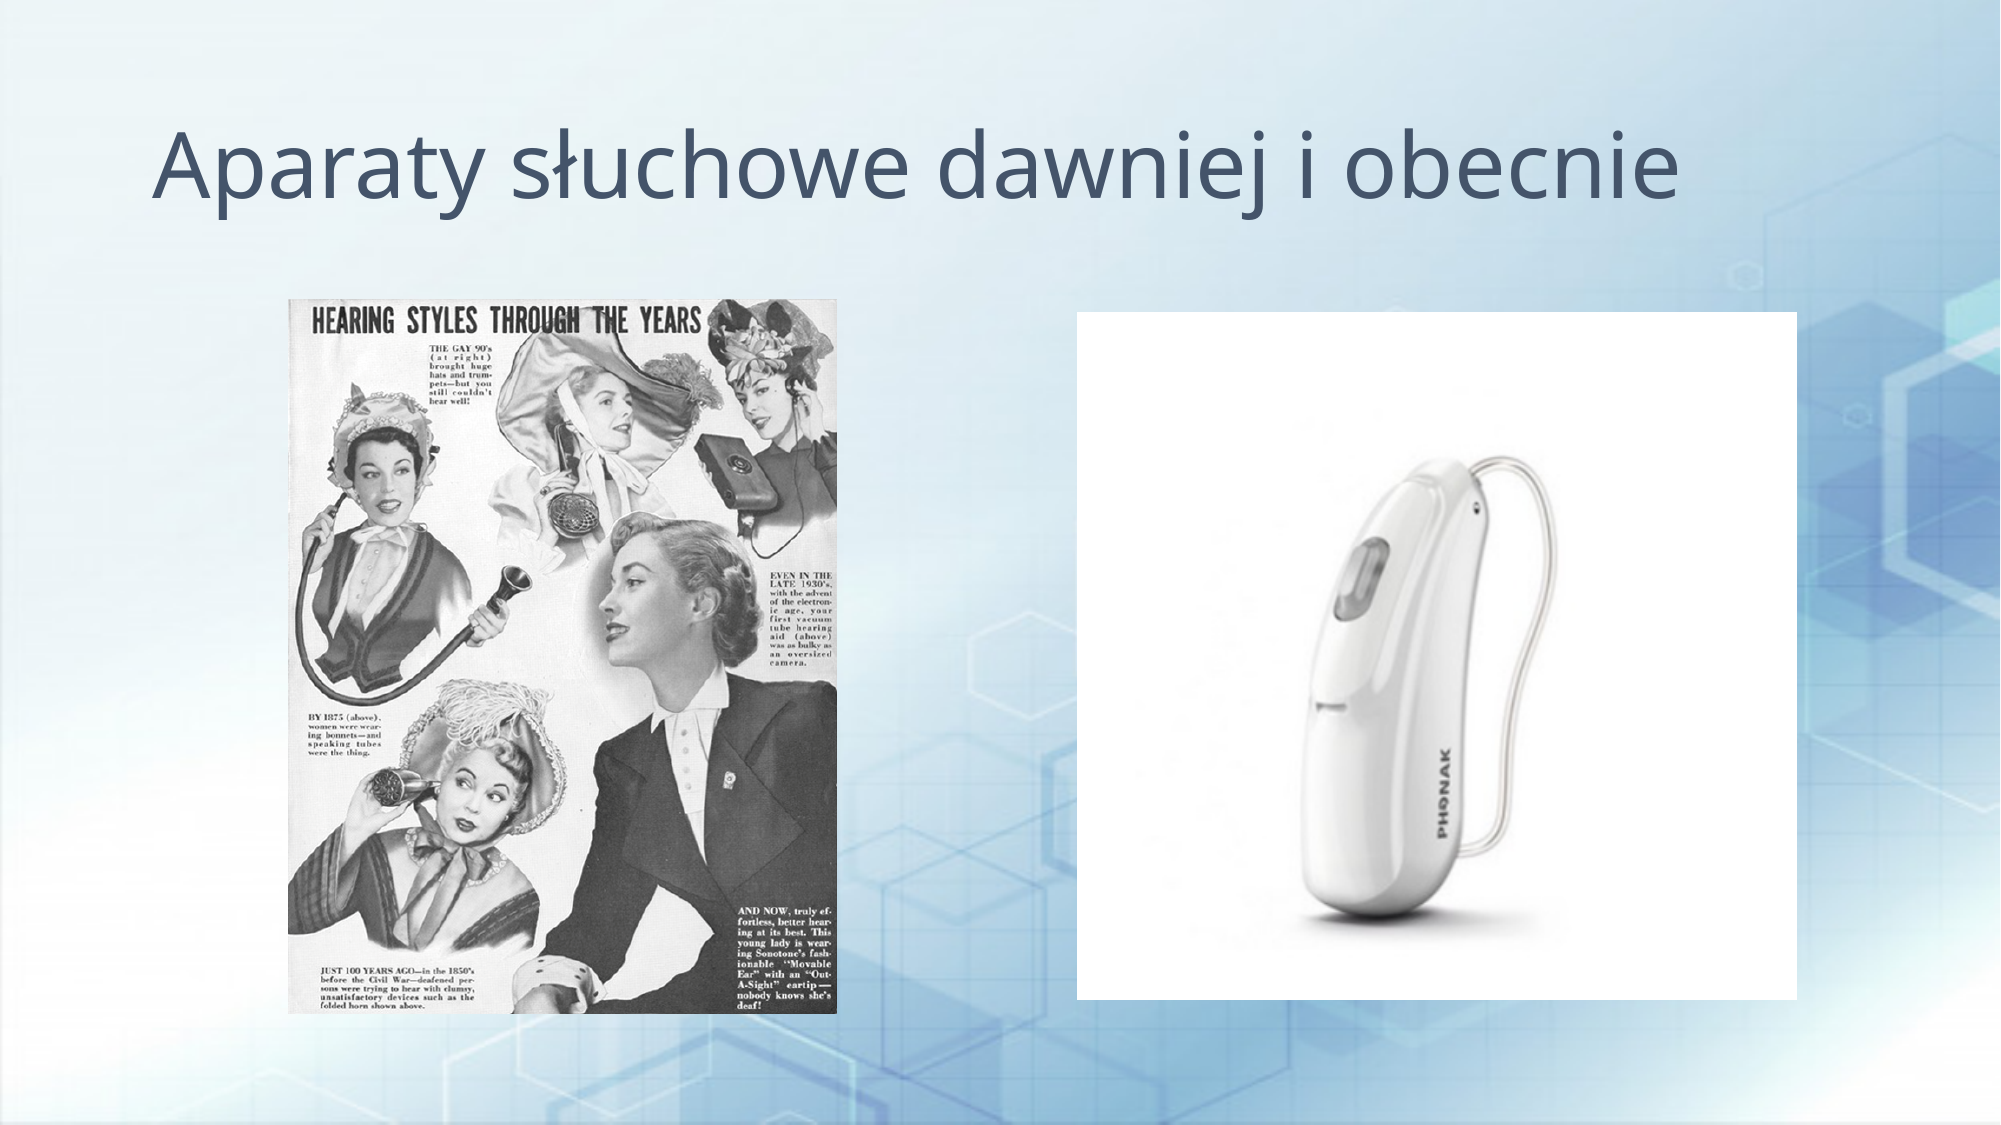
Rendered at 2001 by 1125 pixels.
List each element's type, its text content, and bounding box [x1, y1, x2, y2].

picture [0, 0, 2001, 1125]
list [287, 299, 837, 1014]
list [1077, 312, 1797, 1001]
title Aparaty słuchowe dawniej i obecnie [137, 59, 1863, 278]
